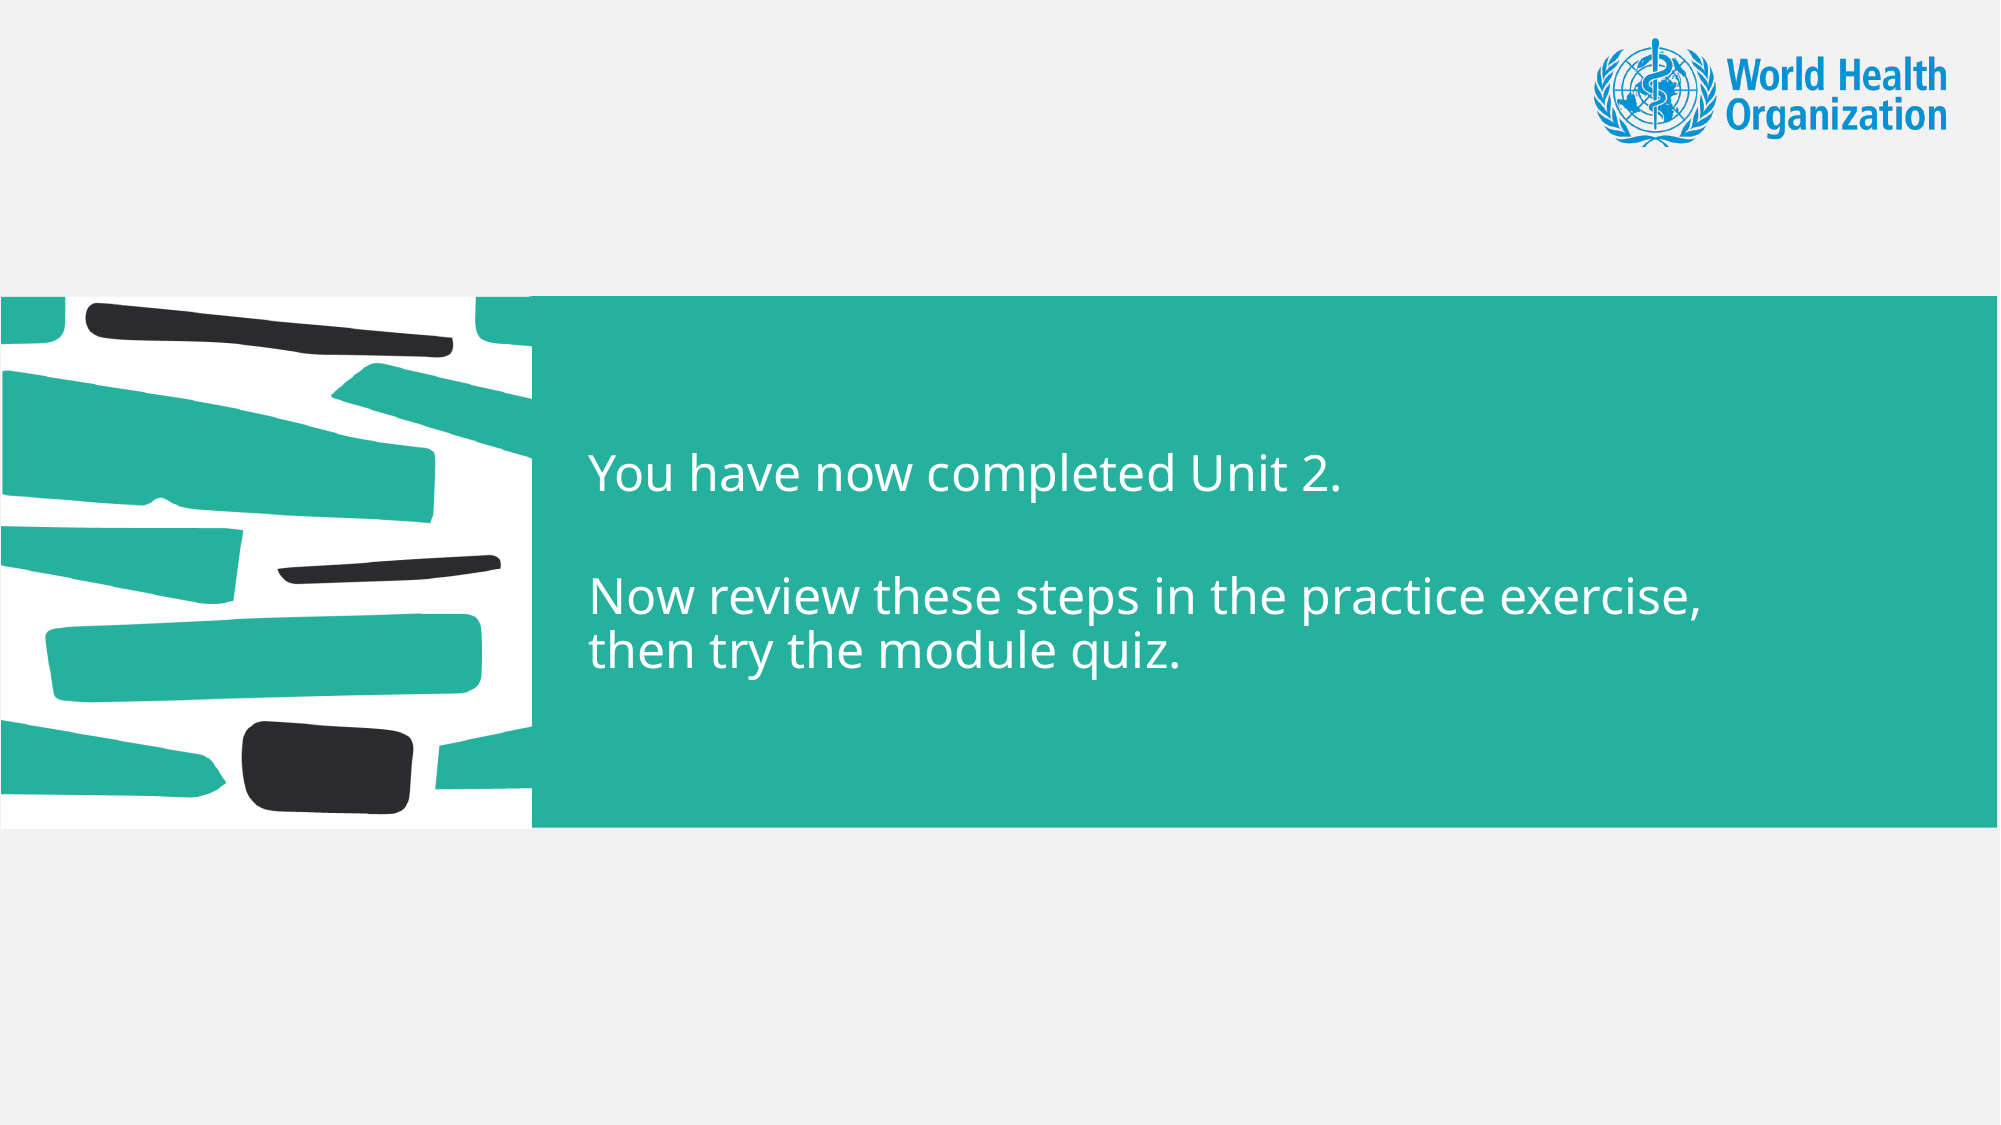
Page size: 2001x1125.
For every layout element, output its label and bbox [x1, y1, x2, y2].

picture [1624, 64, 1638, 99]
picture [1602, 97, 1608, 108]
picture [1632, 92, 1641, 105]
text_box [0, 296, 1998, 829]
picture [1632, 75, 1643, 89]
picture [1594, 38, 1946, 147]
picture [1675, 71, 1687, 110]
picture [1628, 50, 1652, 64]
picture [1594, 103, 1646, 147]
picture [1669, 73, 1679, 106]
picture [1618, 105, 1629, 117]
picture [1658, 50, 1682, 71]
picture [1647, 140, 1664, 147]
picture [1640, 67, 1654, 77]
